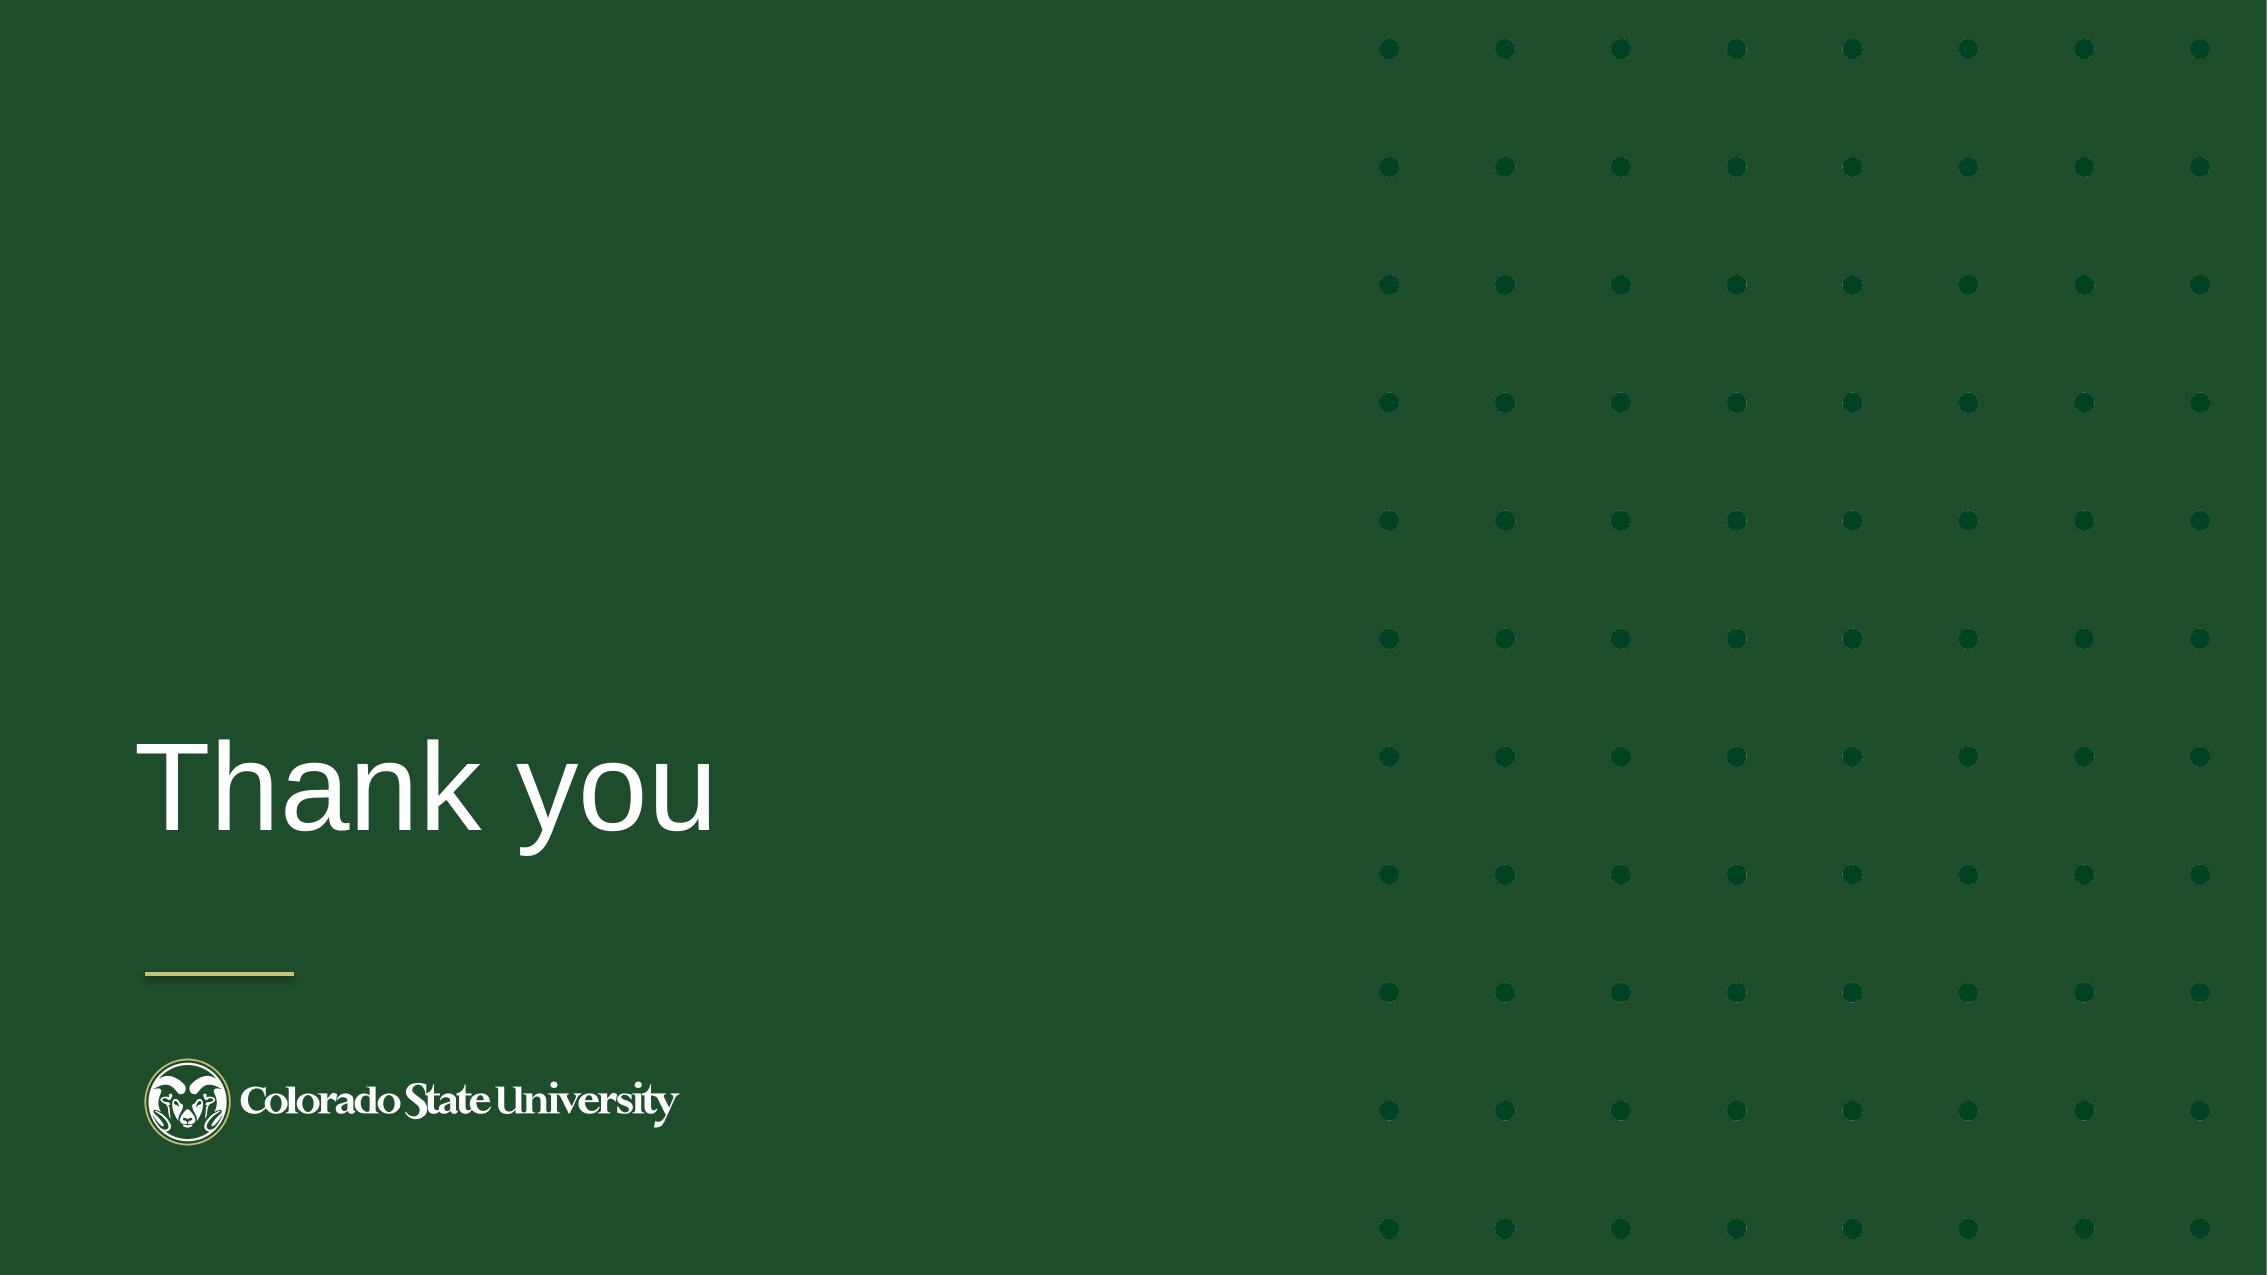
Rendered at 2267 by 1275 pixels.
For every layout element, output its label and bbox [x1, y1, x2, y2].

picture [1379, 0, 2267, 1242]
picture [124, 1036, 702, 1166]
